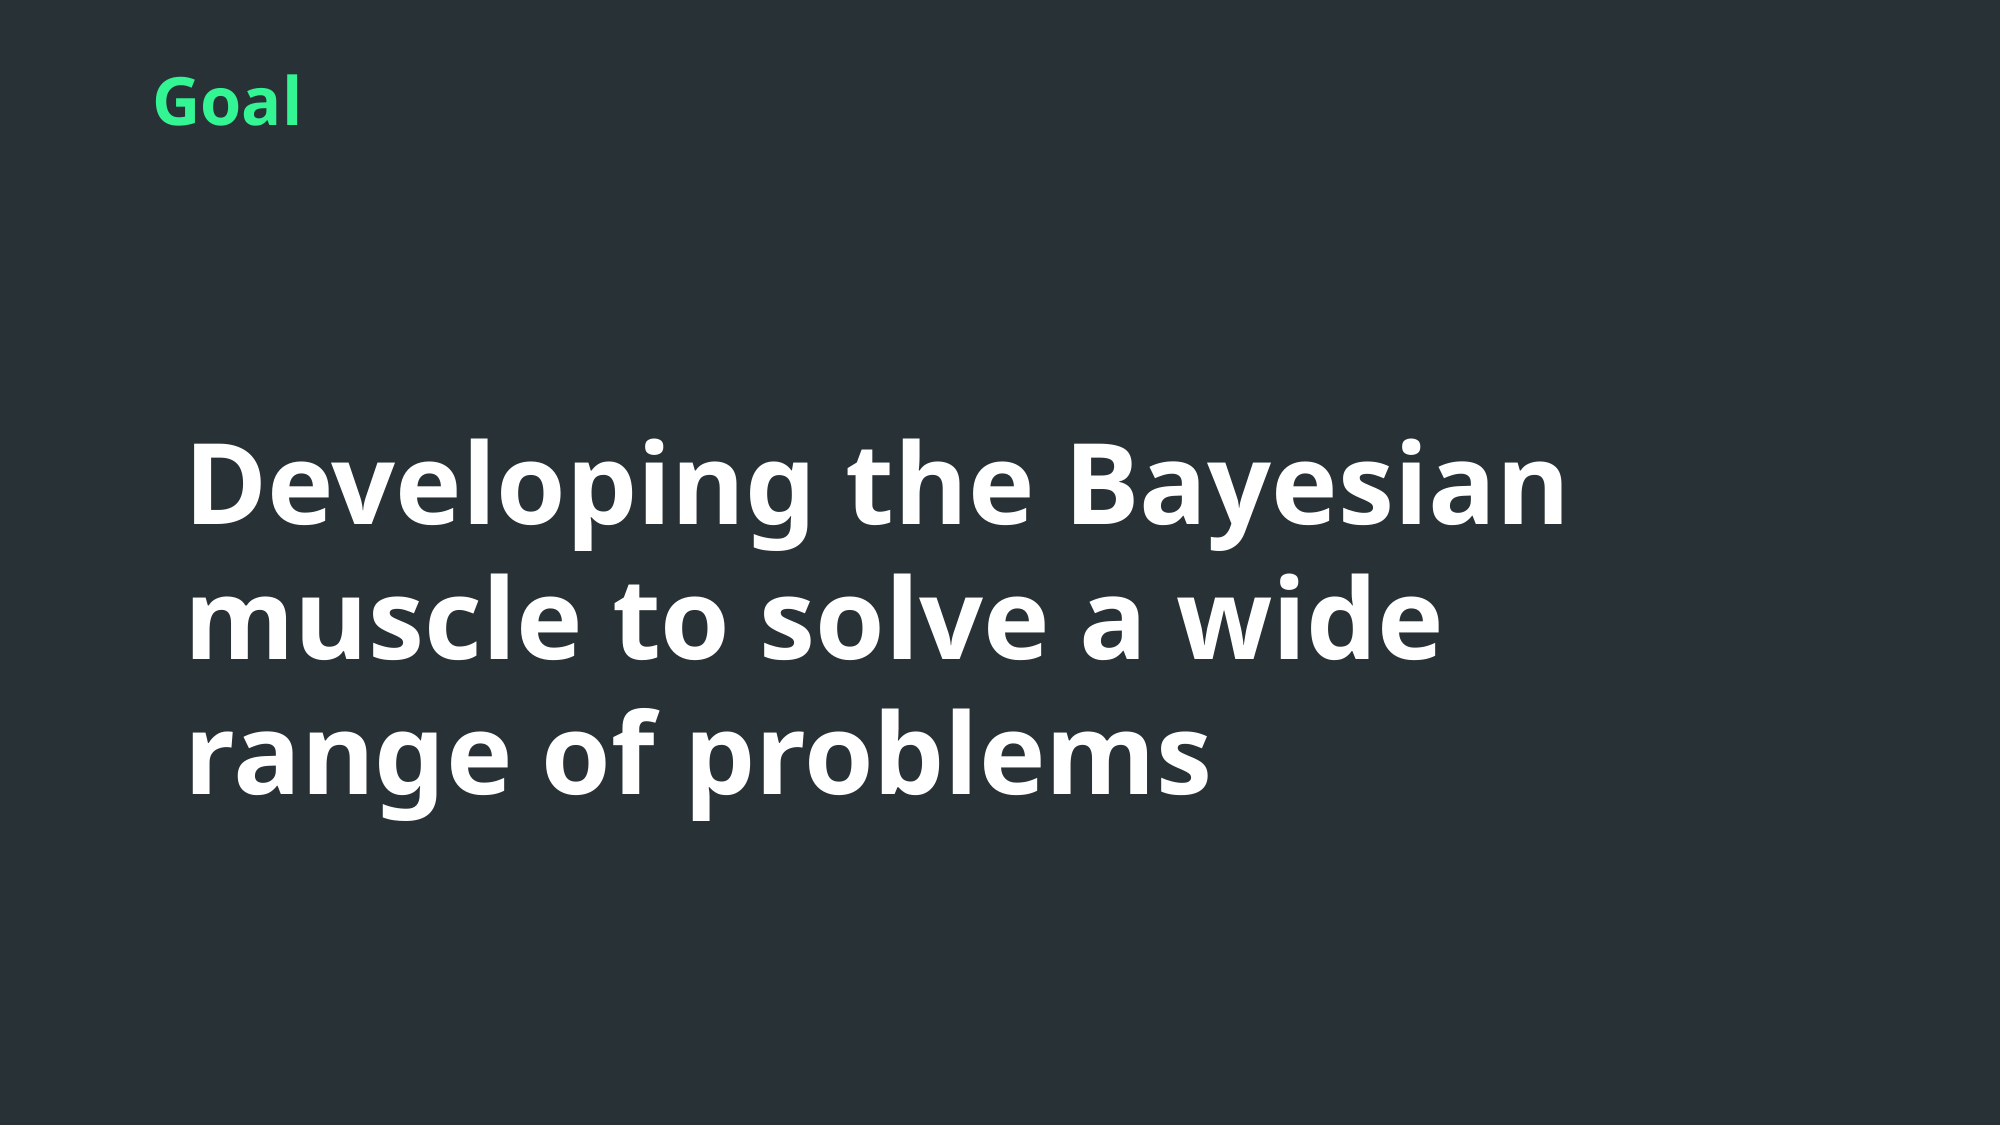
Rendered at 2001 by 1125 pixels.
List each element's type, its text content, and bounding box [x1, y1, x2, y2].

title Goal [137, 59, 1863, 148]
text_box Developing the Bayesian muscle to solve a wide range of problems [184, 282, 1671, 818]
